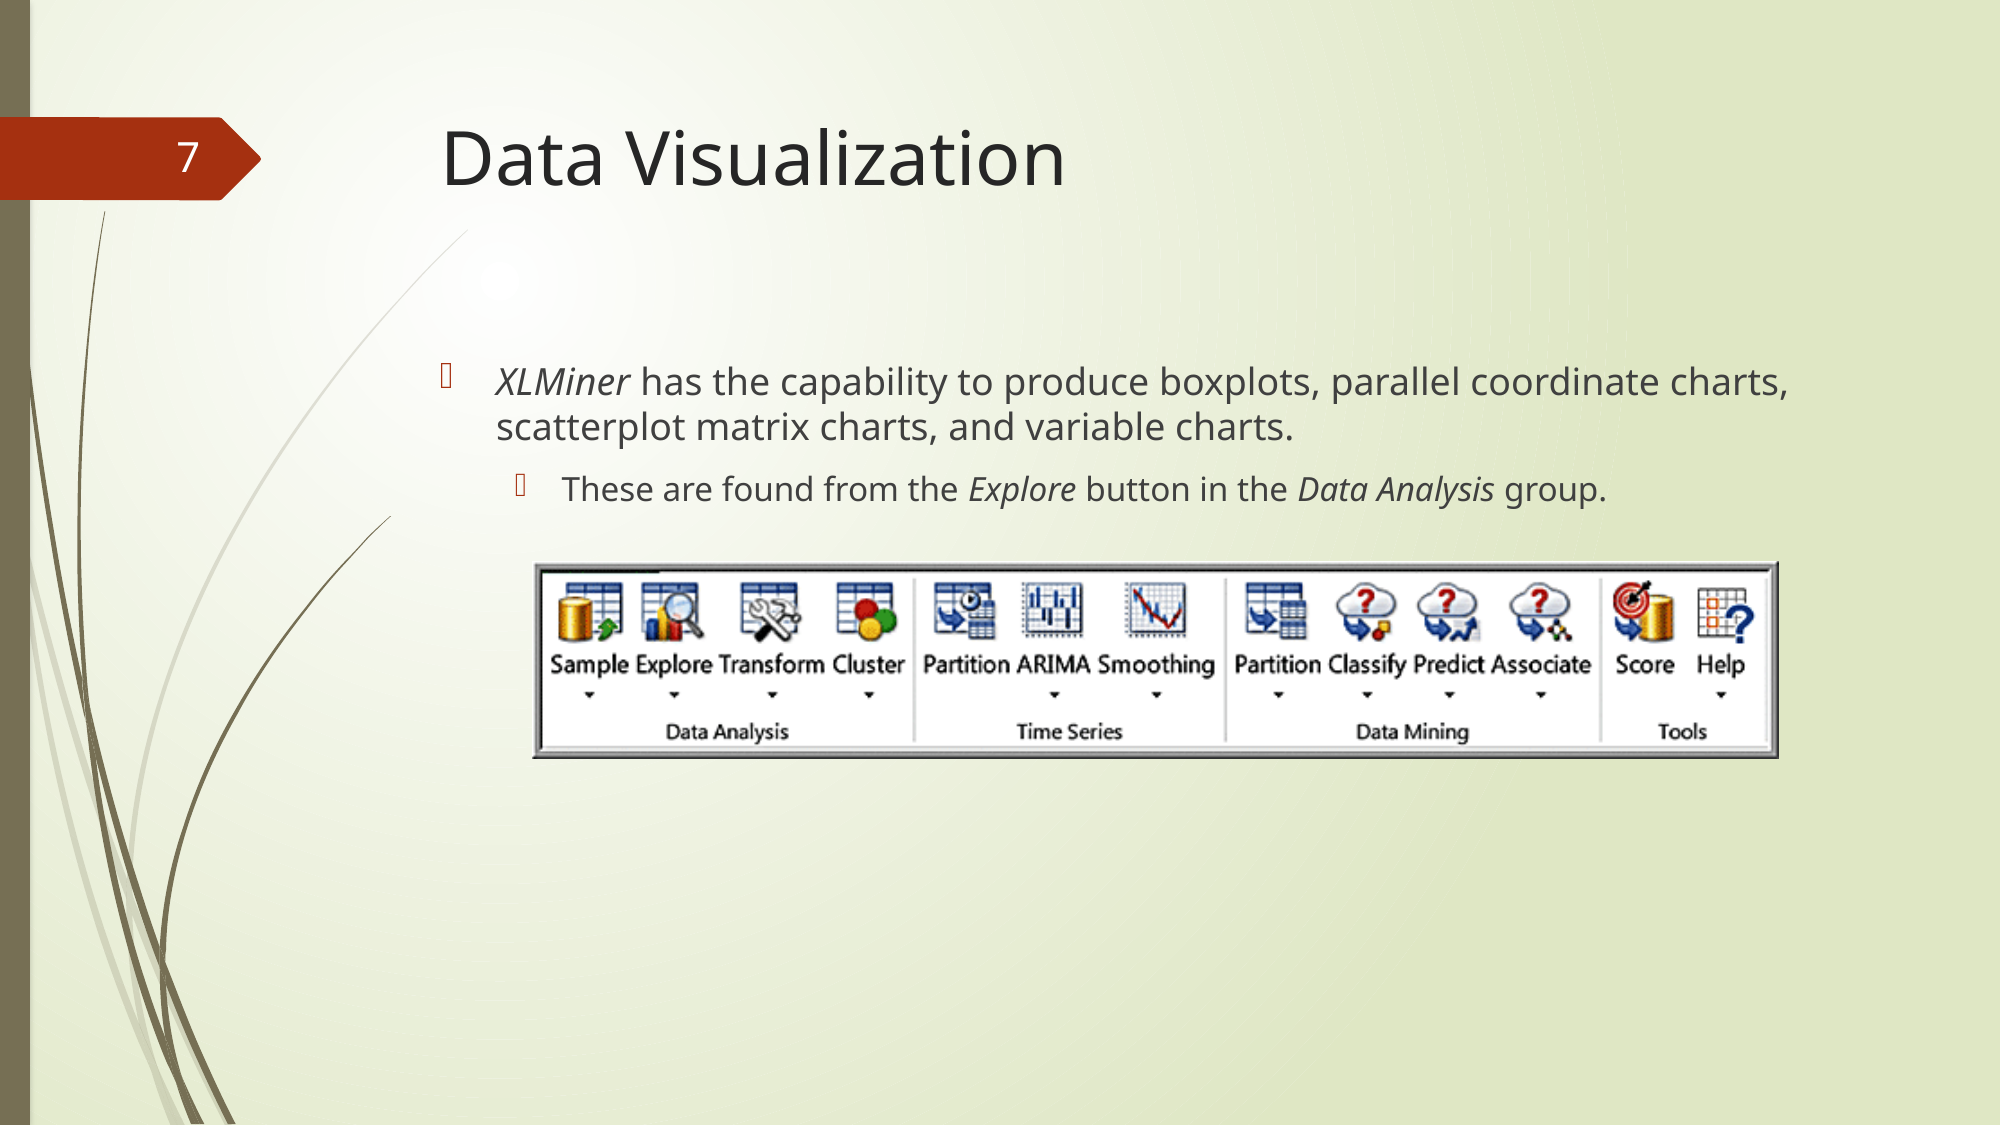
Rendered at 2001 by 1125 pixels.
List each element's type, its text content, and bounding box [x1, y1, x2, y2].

picture [532, 560, 1780, 759]
slide_number 7 [87, 129, 216, 190]
list XLMiner has the capability to produce boxplots, parallel coordinate charts, scatterplot matrix charts, and variable charts. These are found from the Explore button in the Data Analysis group. [424, 350, 1888, 970]
title Data Visualization [425, 102, 1888, 313]
